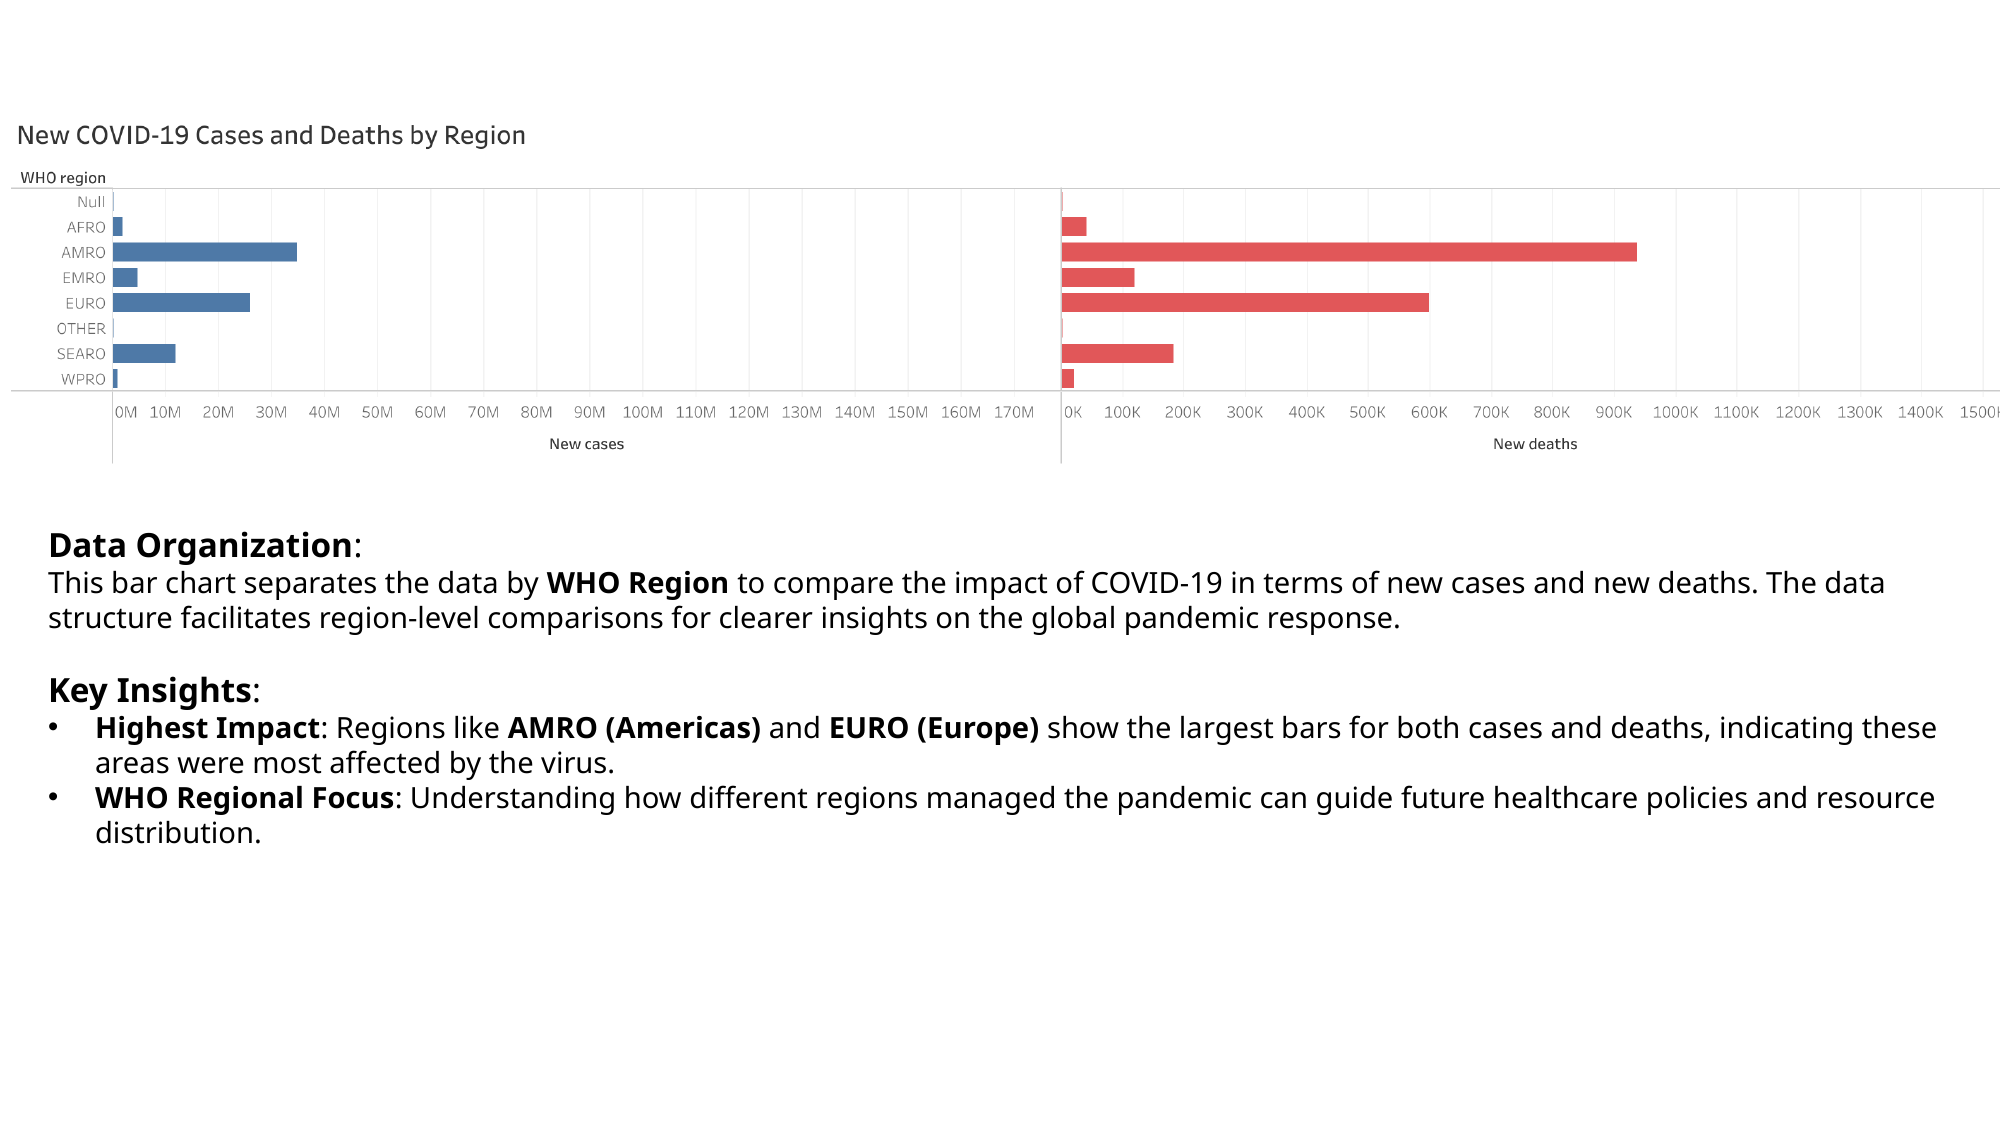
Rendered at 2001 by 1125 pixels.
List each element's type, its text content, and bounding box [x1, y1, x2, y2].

text_box Data Organization: This bar chart separates the data by WHO Region to compare the impact of COVID-19 in terms of new cases and new deaths. The data structure facilitates region-level comparisons for clearer insights on the global pandemic response. Key Insights: Highest Impact: Regions like AMRO (Americas) and EURO (Europe) show the largest bars for both cases and deaths, indicating these areas were most affected by the virus. WHO Regional Focus: Understanding how different regions managed the pandemic can guide future healthcare policies and resource distribution. [33, 516, 1968, 857]
picture [11, 108, 2000, 464]
